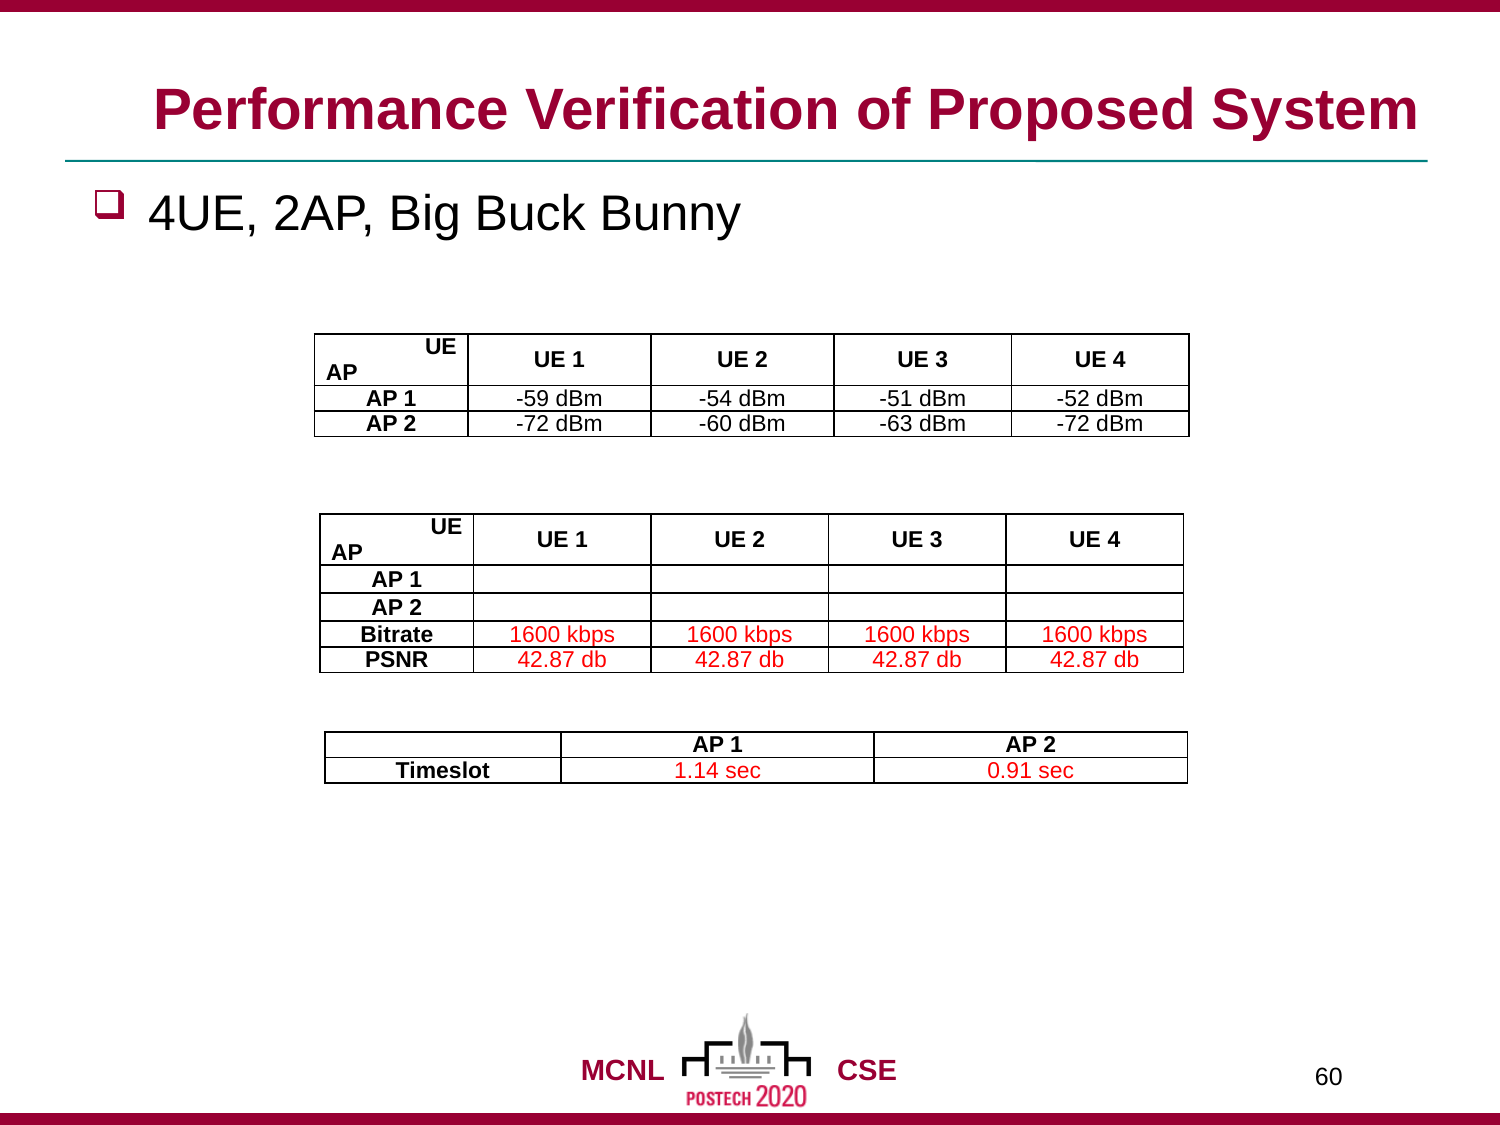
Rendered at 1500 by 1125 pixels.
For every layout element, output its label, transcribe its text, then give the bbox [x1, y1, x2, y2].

table_header UE AP [315, 335, 467, 385]
picture [672, 1012, 820, 1111]
title Performance Verification of Proposed System [74, 36, 1436, 150]
table_header AP 1 [562, 733, 873, 757]
table_cell -72 dBm [1012, 412, 1188, 436]
table_cell -60 dBm [652, 412, 833, 436]
table_header UE 2 [652, 335, 833, 385]
table_cell -59 dBm [469, 386, 650, 410]
table_cell 1.14 sec [562, 758, 873, 782]
table_header [326, 733, 560, 757]
table_header UE 3 [835, 335, 1011, 385]
table_cell -52 dBm [1012, 386, 1188, 410]
table_cell -54 dBm [652, 386, 833, 410]
slide_number 60 [1299, 1052, 1425, 1113]
table_cell Timeslot [326, 758, 560, 782]
table_header UE 4 [1012, 335, 1188, 385]
table_cell AP 2 [315, 412, 467, 436]
table_cell AP 1 [315, 386, 467, 410]
table_cell -51 dBm [835, 386, 1011, 410]
table_header UE 1 [469, 335, 650, 385]
table_cell -63 dBm [835, 412, 1011, 436]
table_cell -72 dBm [469, 412, 650, 436]
table_cell 0.91 sec [875, 758, 1187, 782]
table_header AP 2 [875, 733, 1187, 757]
